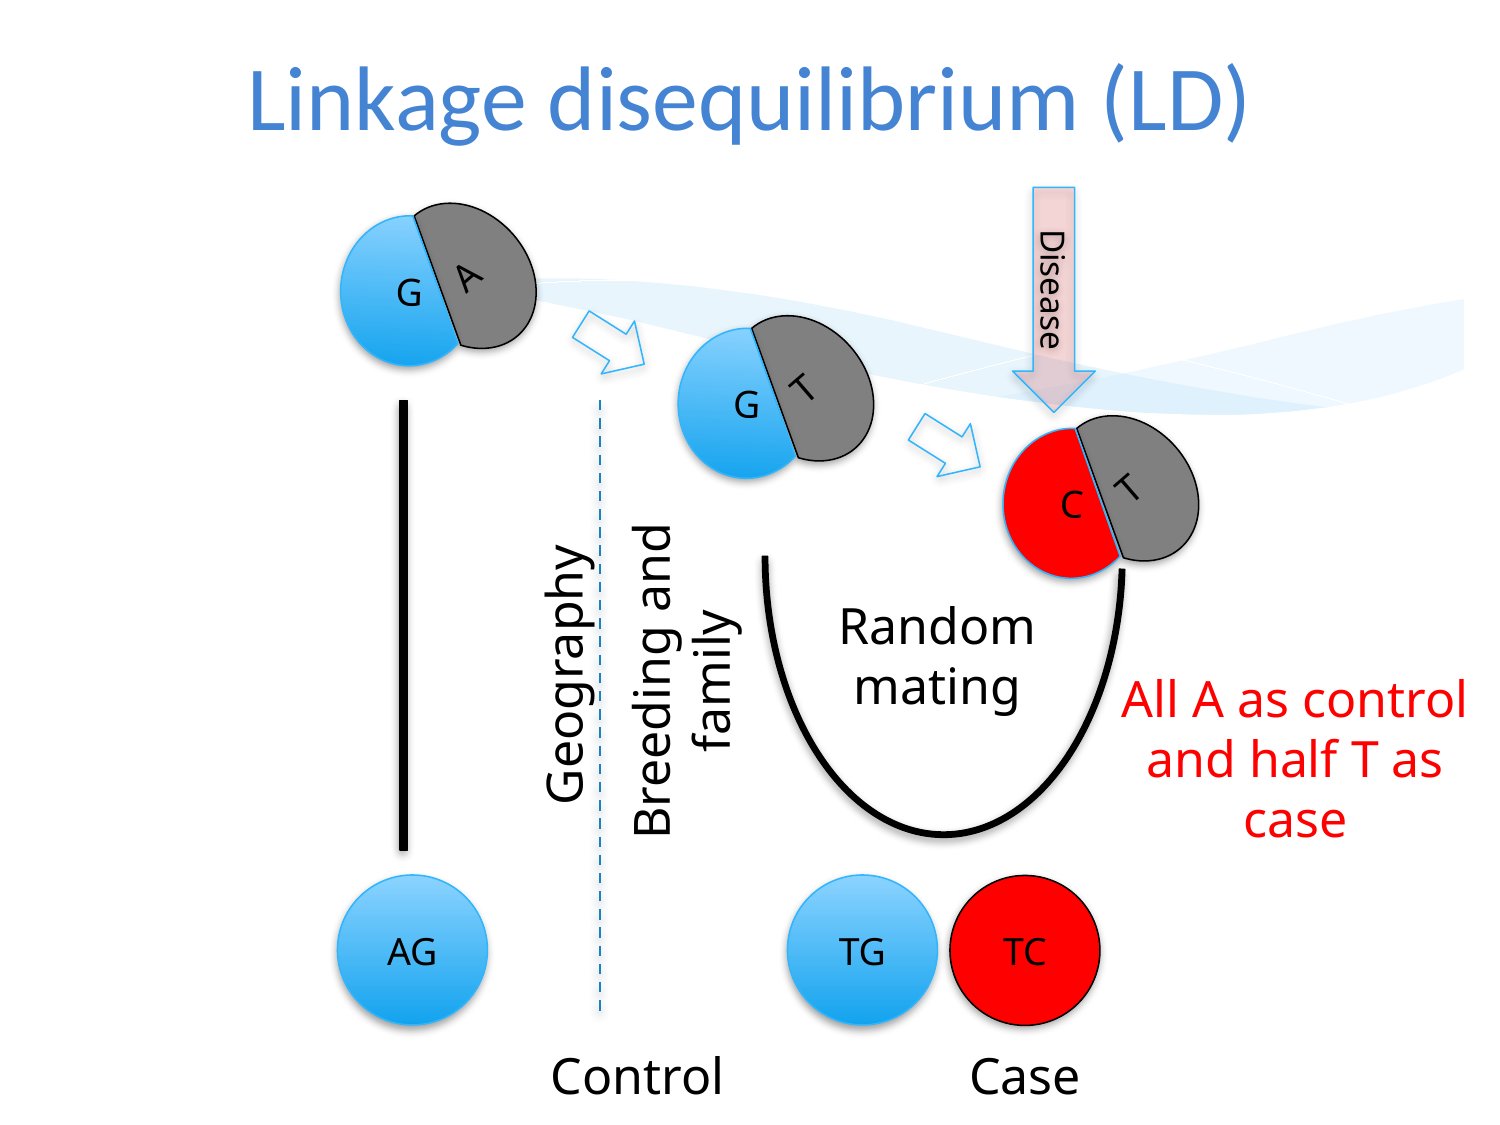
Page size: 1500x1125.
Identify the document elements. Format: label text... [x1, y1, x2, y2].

text_box Control [437, 1037, 825, 1113]
title Linkage disequilibrium (LD) [75, 0, 1425, 188]
text_box [796, 723, 1091, 839]
text_box G [677, 327, 797, 480]
text_box [399, 400, 408, 851]
text_box Random mating [748, 587, 1138, 723]
text_box [761, 555, 770, 587]
text_box T [751, 314, 875, 462]
text_box Case [825, 1037, 1225, 1113]
text_box [907, 412, 981, 478]
text_box A [414, 202, 537, 350]
text_box TG [786, 874, 939, 1026]
text_box Breeding and family [612, 437, 748, 925]
text_box G [339, 215, 459, 367]
text_box TC [949, 874, 1101, 1027]
text_box [571, 310, 645, 375]
text_box Disease [1011, 186, 1097, 413]
text_box All A as control and half T as case [1095, 660, 1496, 855]
text_box AG [336, 874, 489, 1026]
text_box Geography [524, 475, 594, 876]
text_box [1117, 568, 1126, 587]
text_box T [1076, 414, 1200, 562]
text_box C [1002, 427, 1121, 580]
